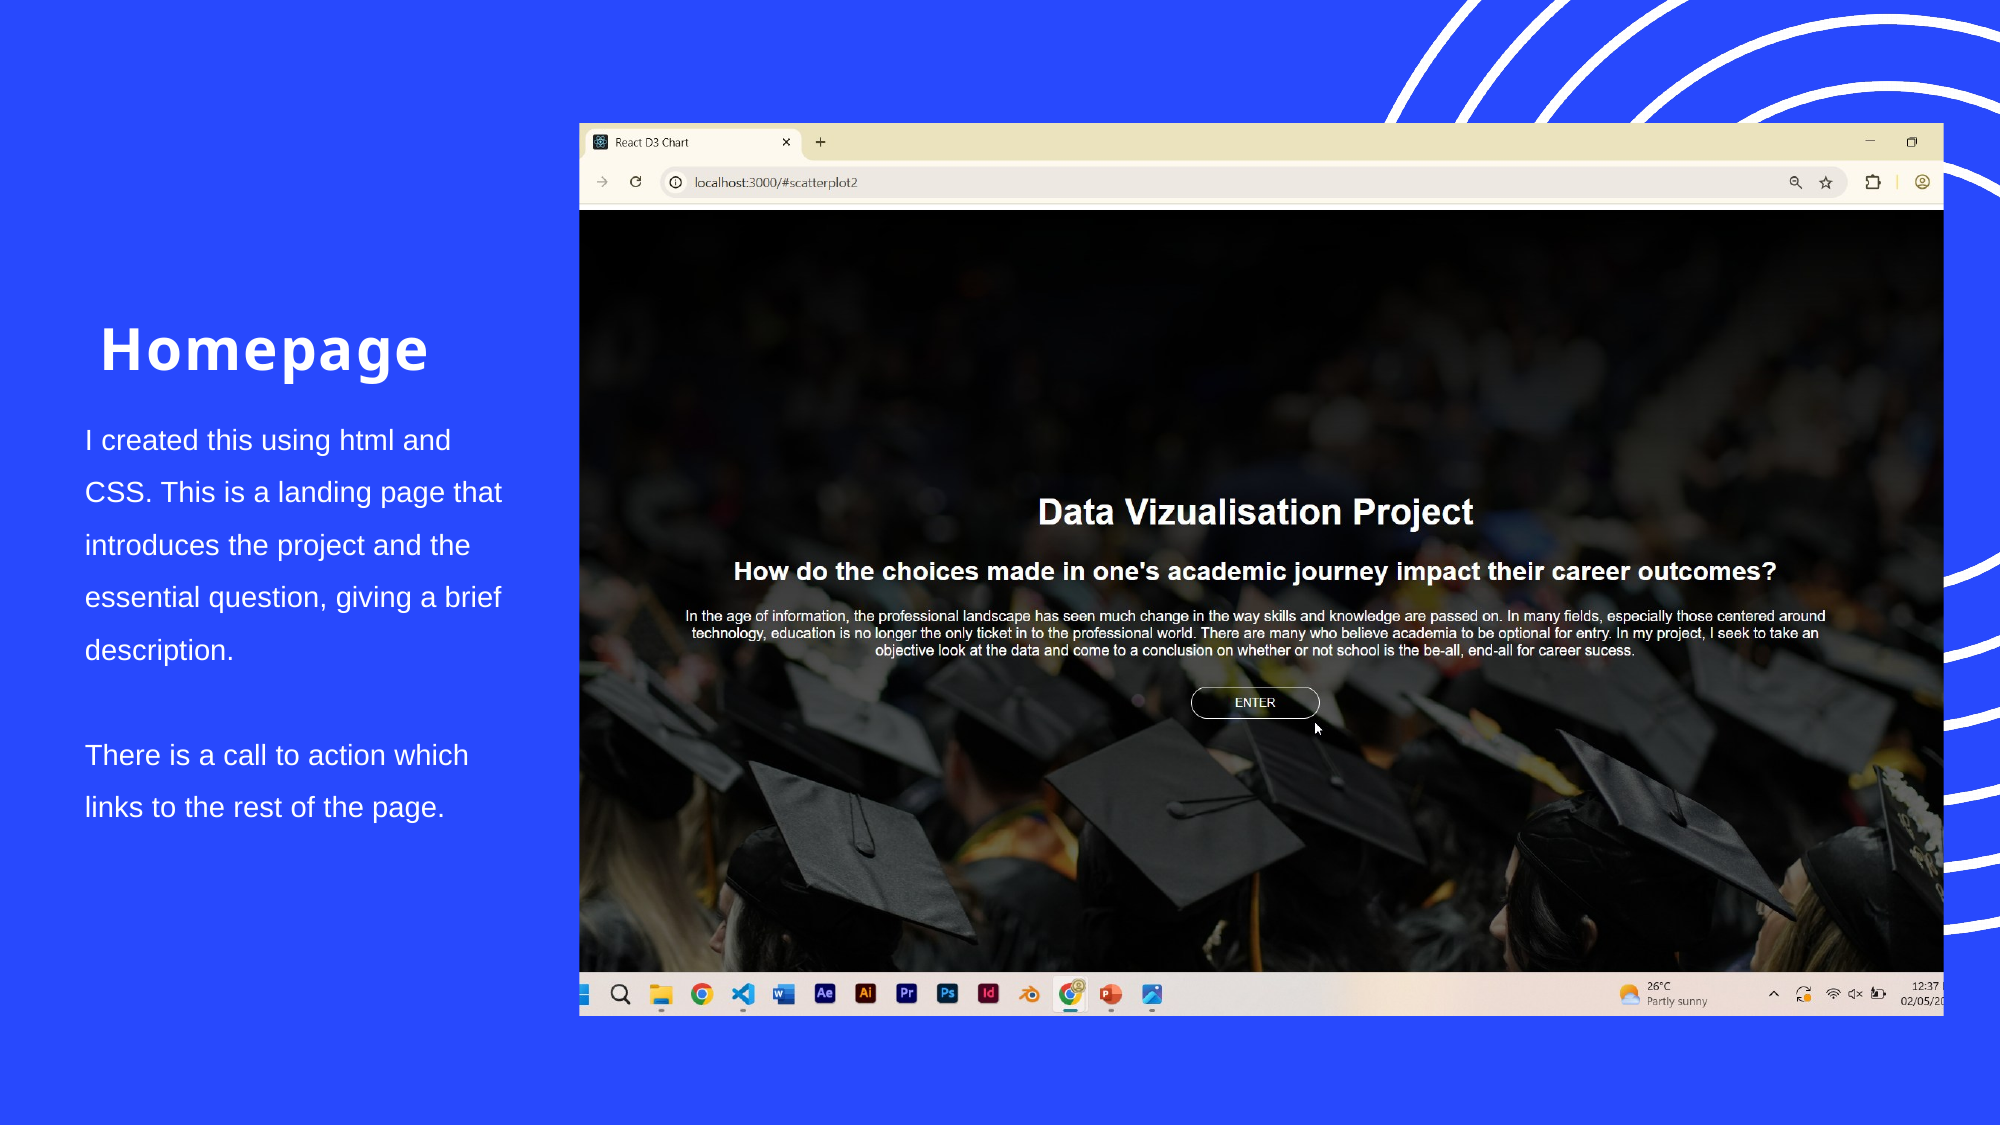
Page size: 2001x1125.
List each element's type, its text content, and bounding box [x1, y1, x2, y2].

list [579, 123, 1944, 1016]
title Homepage [99, 319, 504, 396]
text_box I created this using html and CSS. This is a landing page that introduces the project and the essential question, giving a brief description. There is a call to action which links to the rest of the page. [70, 396, 534, 831]
picture [1325, 0, 2000, 938]
